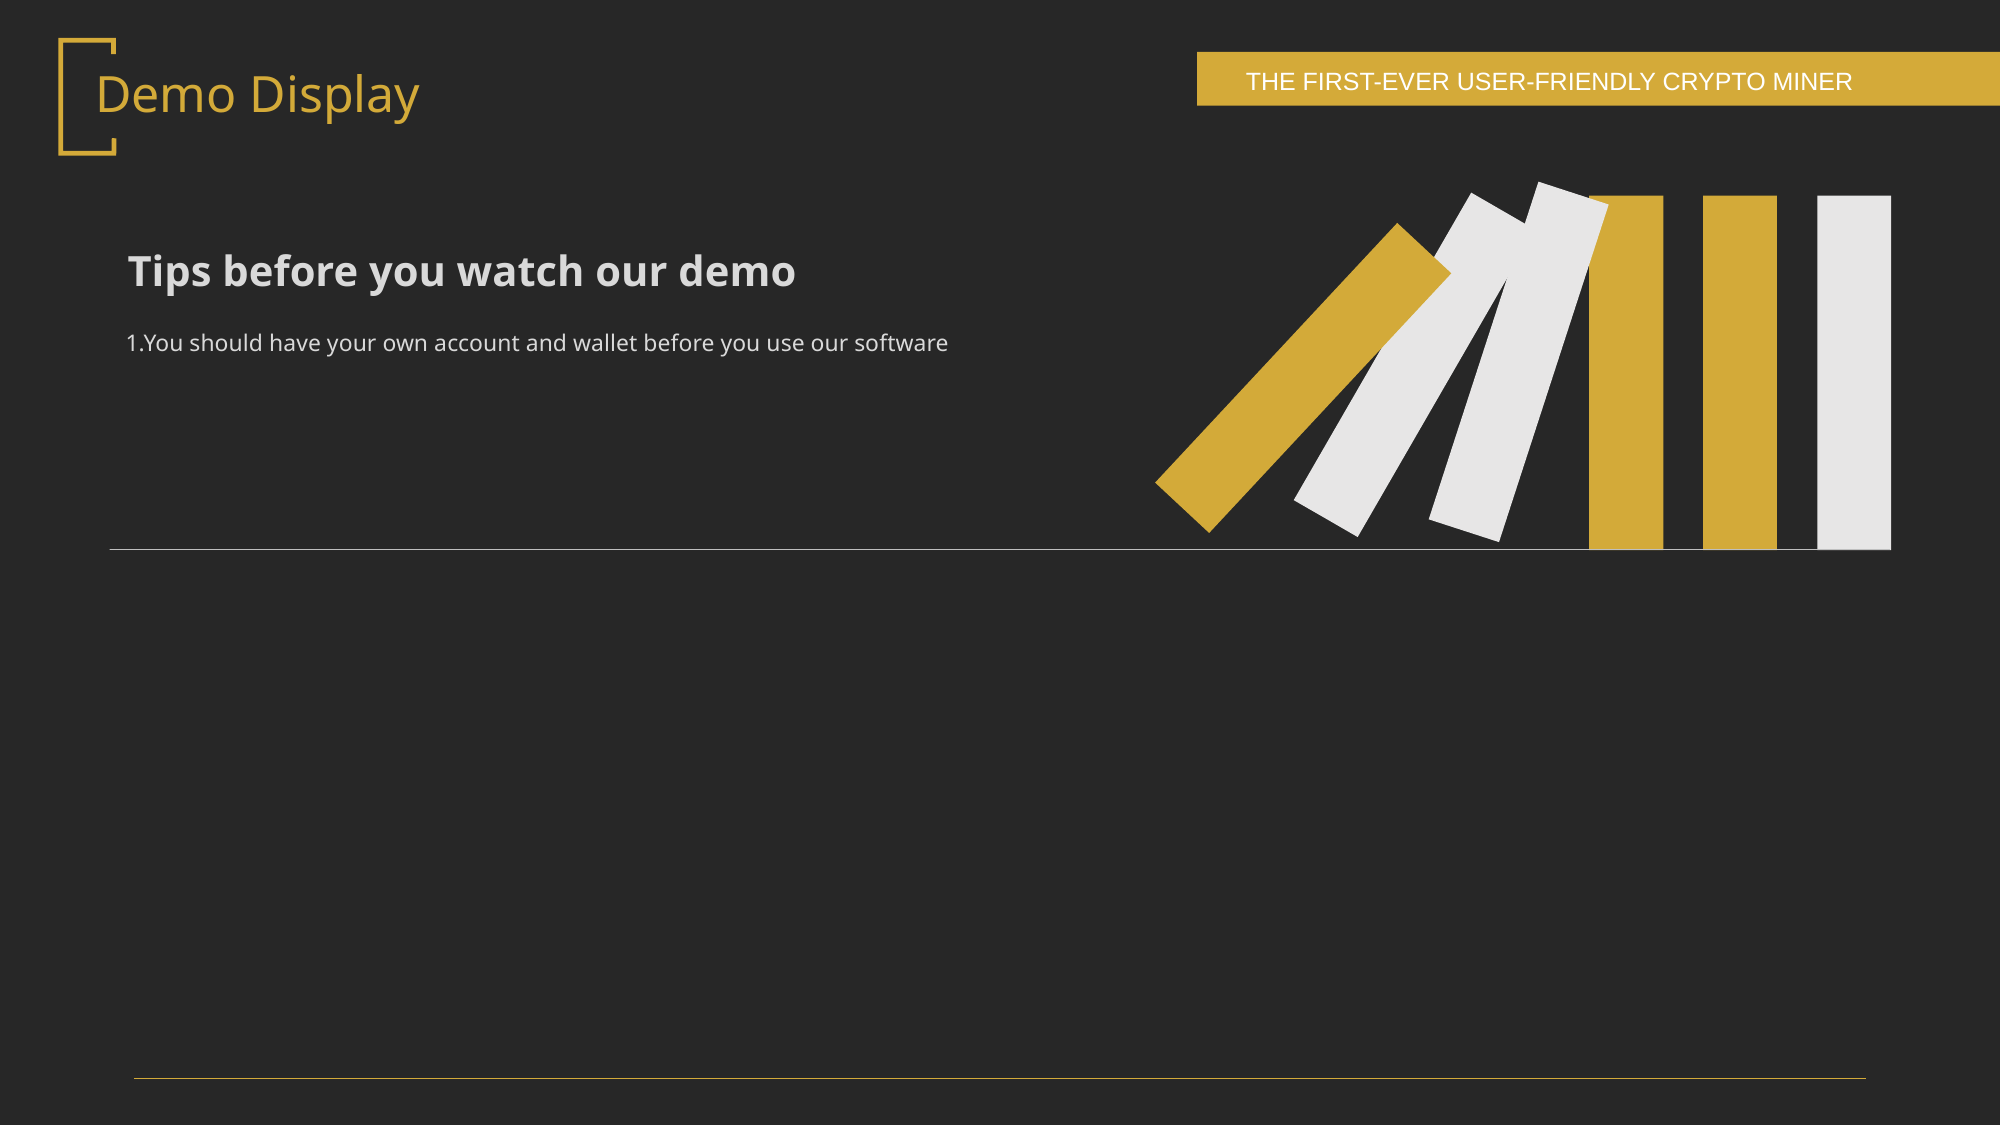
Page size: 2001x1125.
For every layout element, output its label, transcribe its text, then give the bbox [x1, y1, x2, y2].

text_box [1817, 195, 1892, 551]
text_box [1703, 195, 1777, 549]
text_box [59, 39, 116, 155]
text_box [1589, 195, 1664, 549]
text_box Tips before you watch our demo [112, 237, 1023, 310]
text_box [1428, 181, 1609, 543]
text_box [1155, 222, 1452, 533]
text_box Demo Display [80, 54, 469, 130]
text_box 1.You should have your own account and wallet before you use our software [110, 312, 983, 483]
text_box [1293, 192, 1536, 538]
